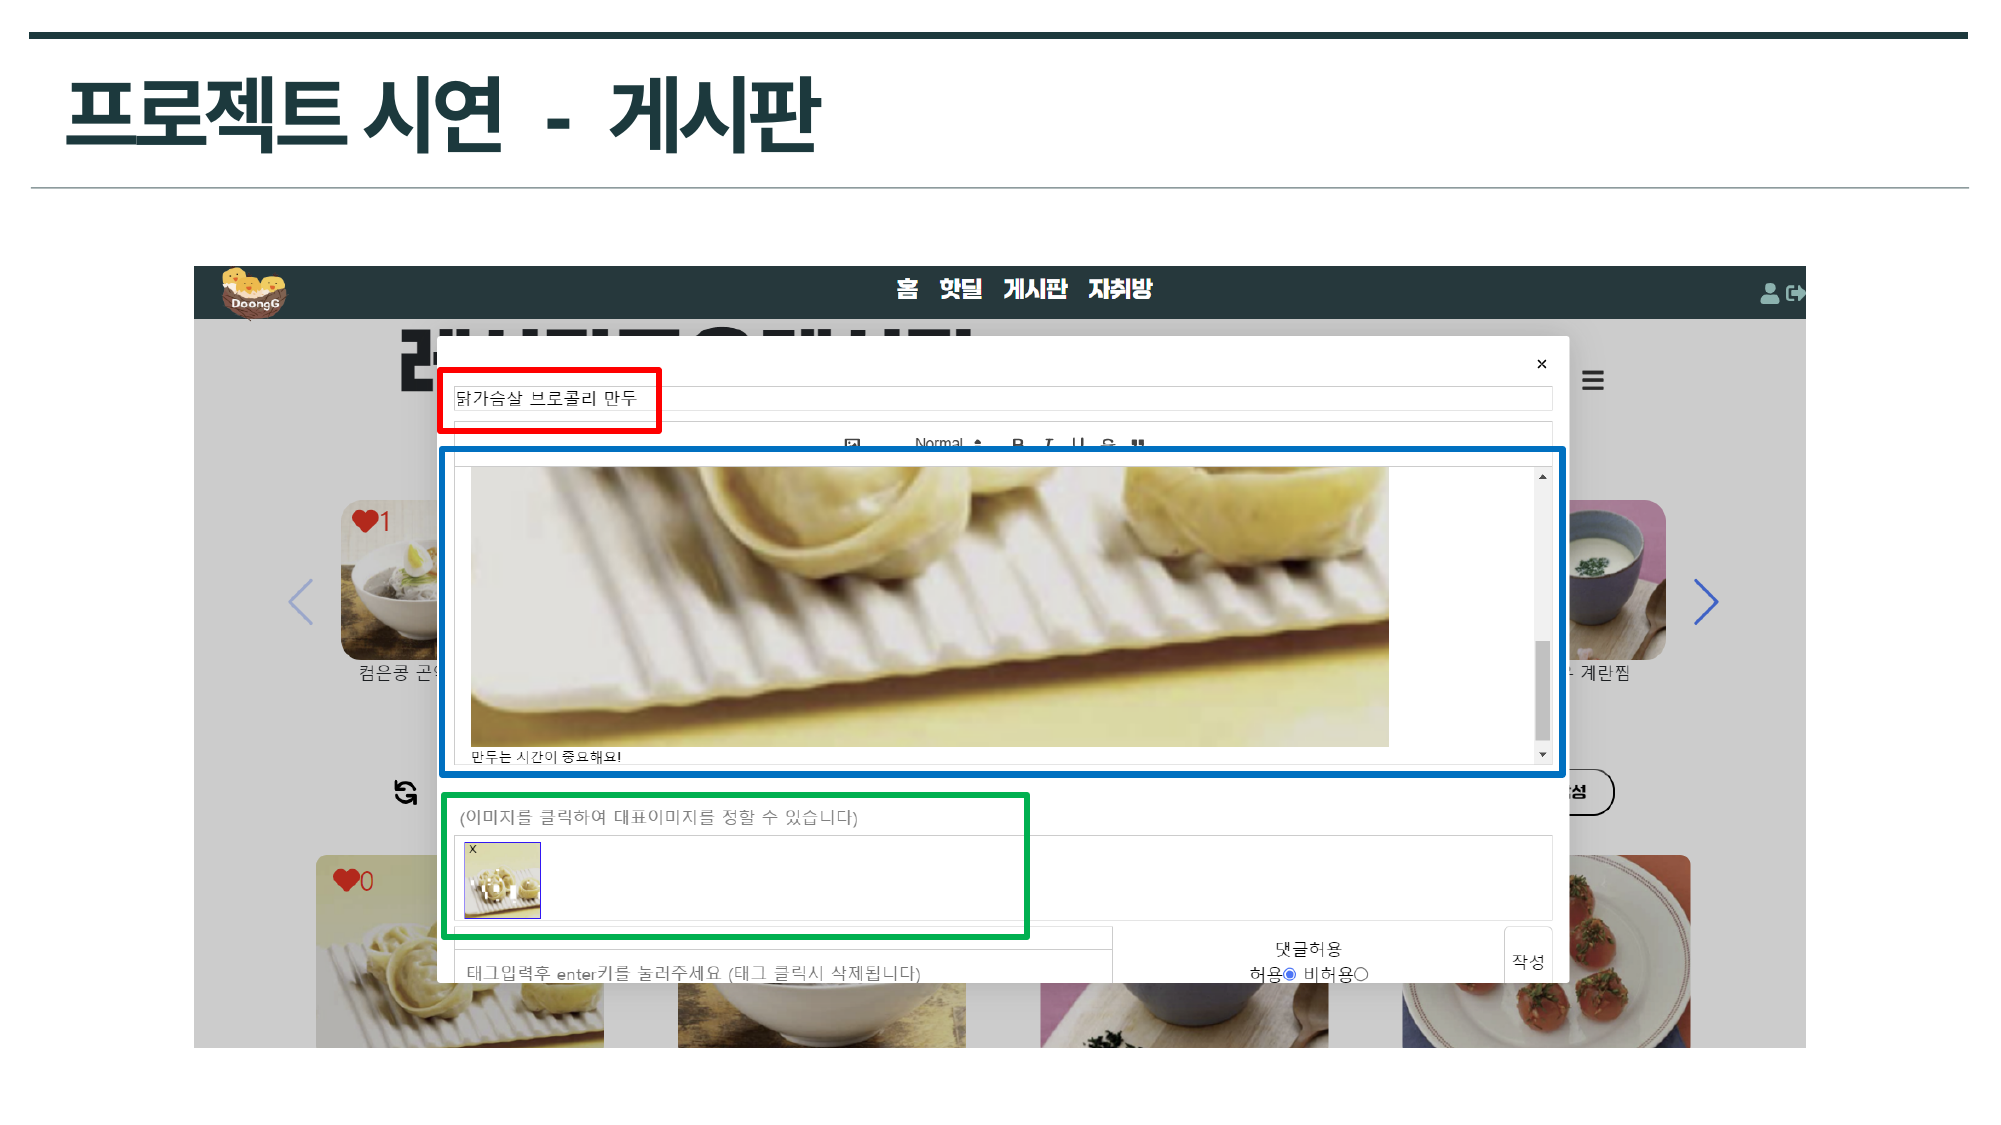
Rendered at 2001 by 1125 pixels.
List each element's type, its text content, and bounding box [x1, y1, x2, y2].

text_box 프로젝트 시연 - 게시판 [48, 55, 840, 171]
picture [194, 266, 1806, 1048]
